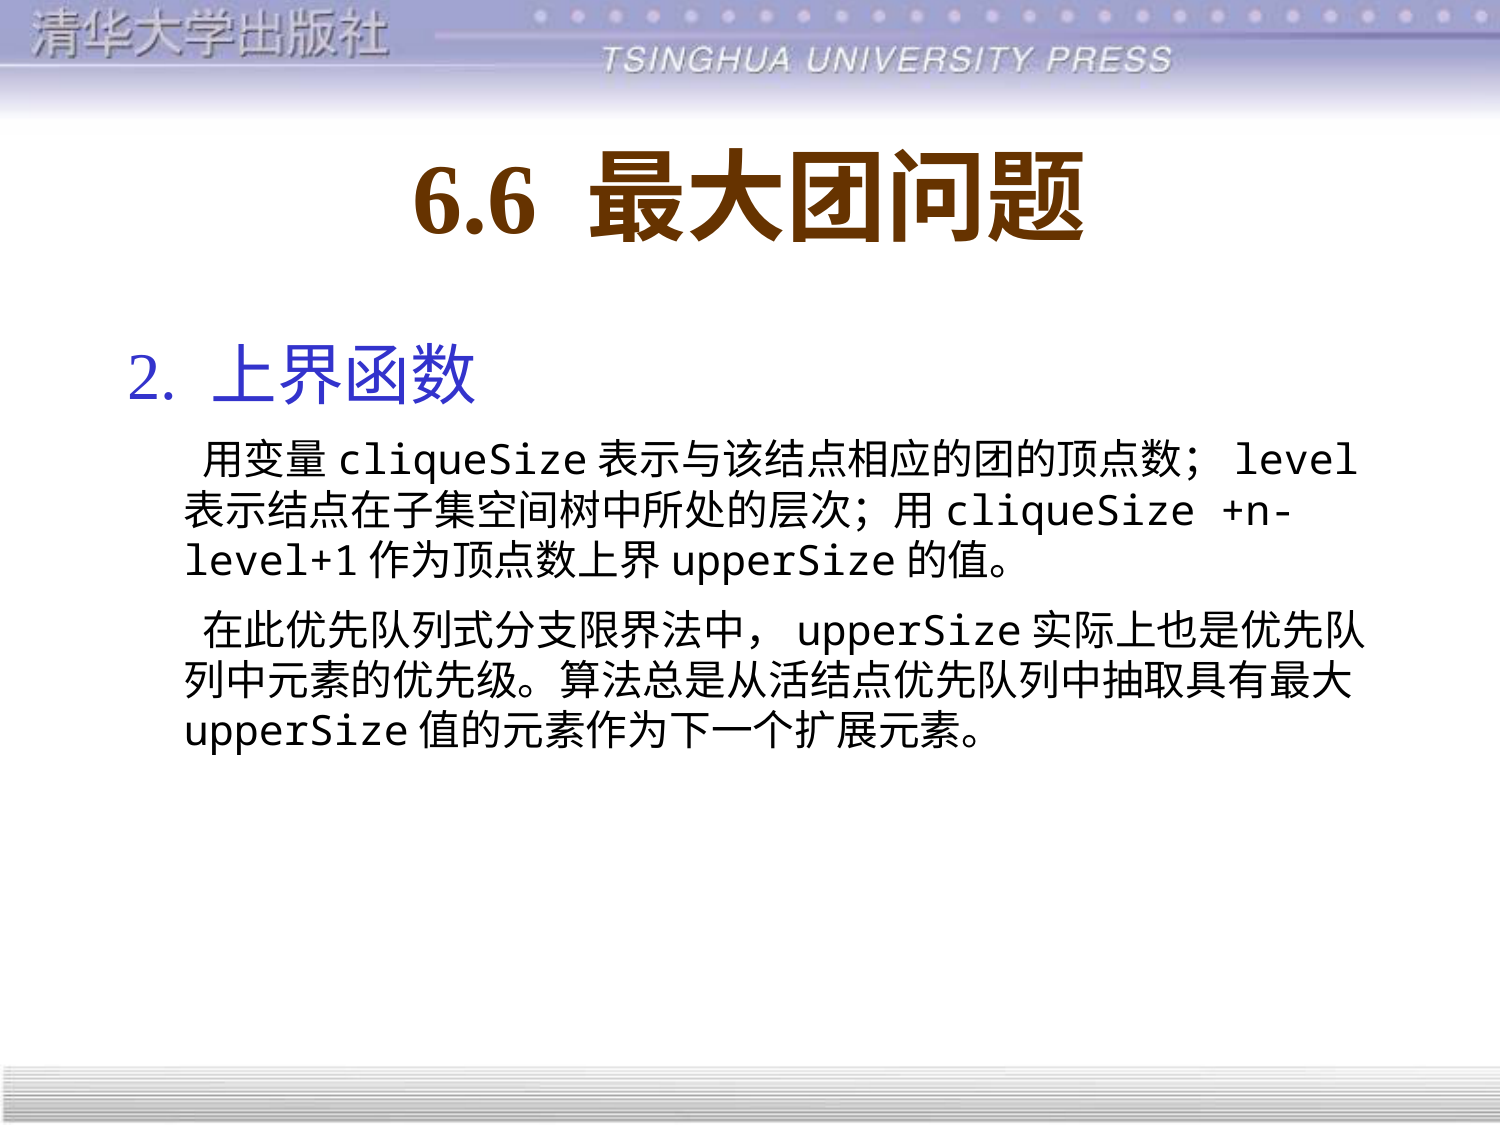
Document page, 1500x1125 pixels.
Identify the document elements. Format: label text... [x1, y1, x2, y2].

list 2. 上界函数 用变量cliqueSize表示与该结点相应的团的顶点数；level表示结点在子集空间树中所处的层次；用cliqueSize +n-level+1作为顶点数上界upperSize的值。 在此优先队列式分支限界法中，upperSize实际上也是优先队列中元素的优先级。算法总是从活结点优先队列中抽取具有最大upperSize值的元素作为下一个扩展元素。 [112, 324, 1388, 1001]
slide_number [1074, 1025, 1388, 1100]
picture [0, 0, 1500, 1125]
title 6.6 最大团问题 [112, 99, 1388, 288]
